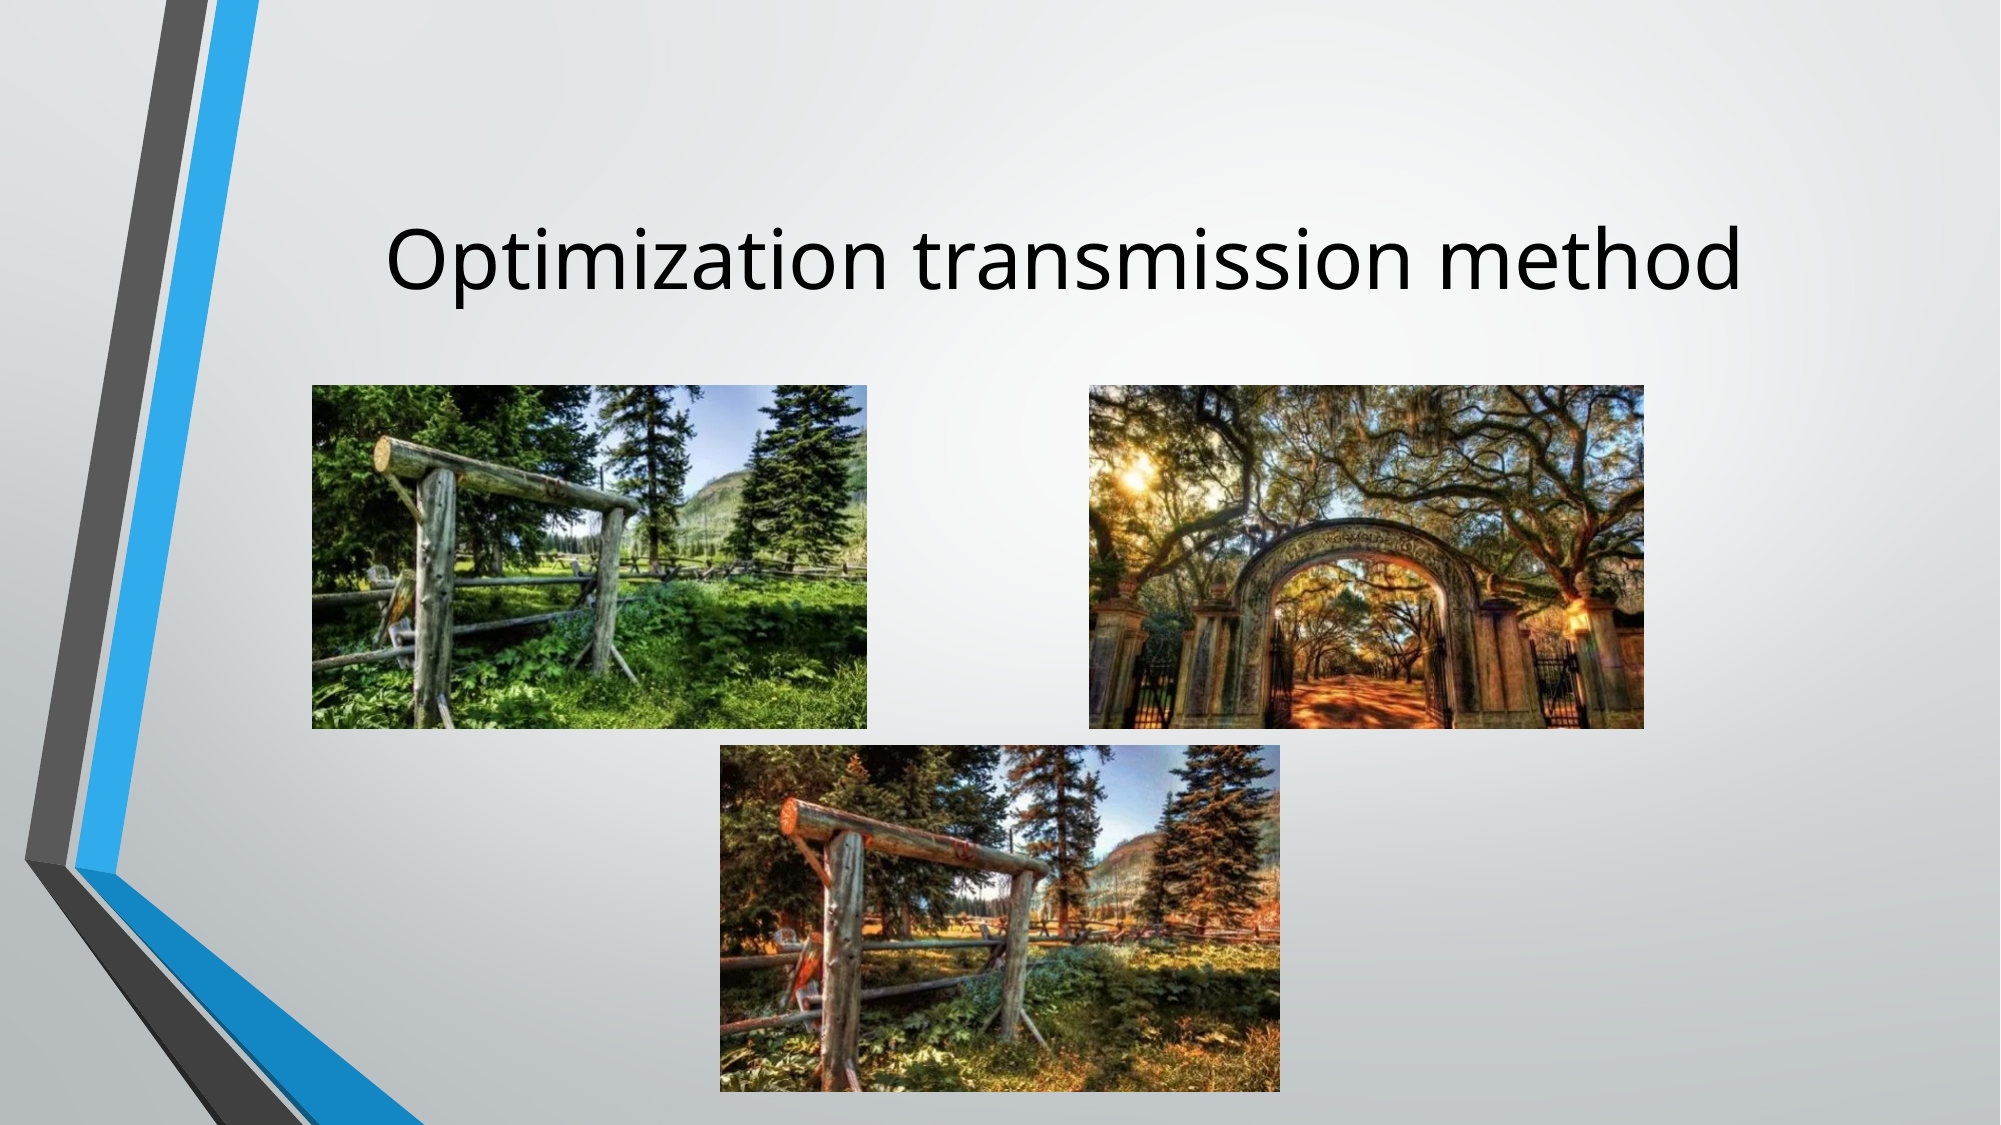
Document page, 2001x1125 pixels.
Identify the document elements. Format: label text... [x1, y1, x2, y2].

picture [720, 745, 1280, 1092]
picture [1089, 384, 1644, 729]
title Optimization transmission method [243, 112, 1887, 400]
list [312, 384, 867, 729]
